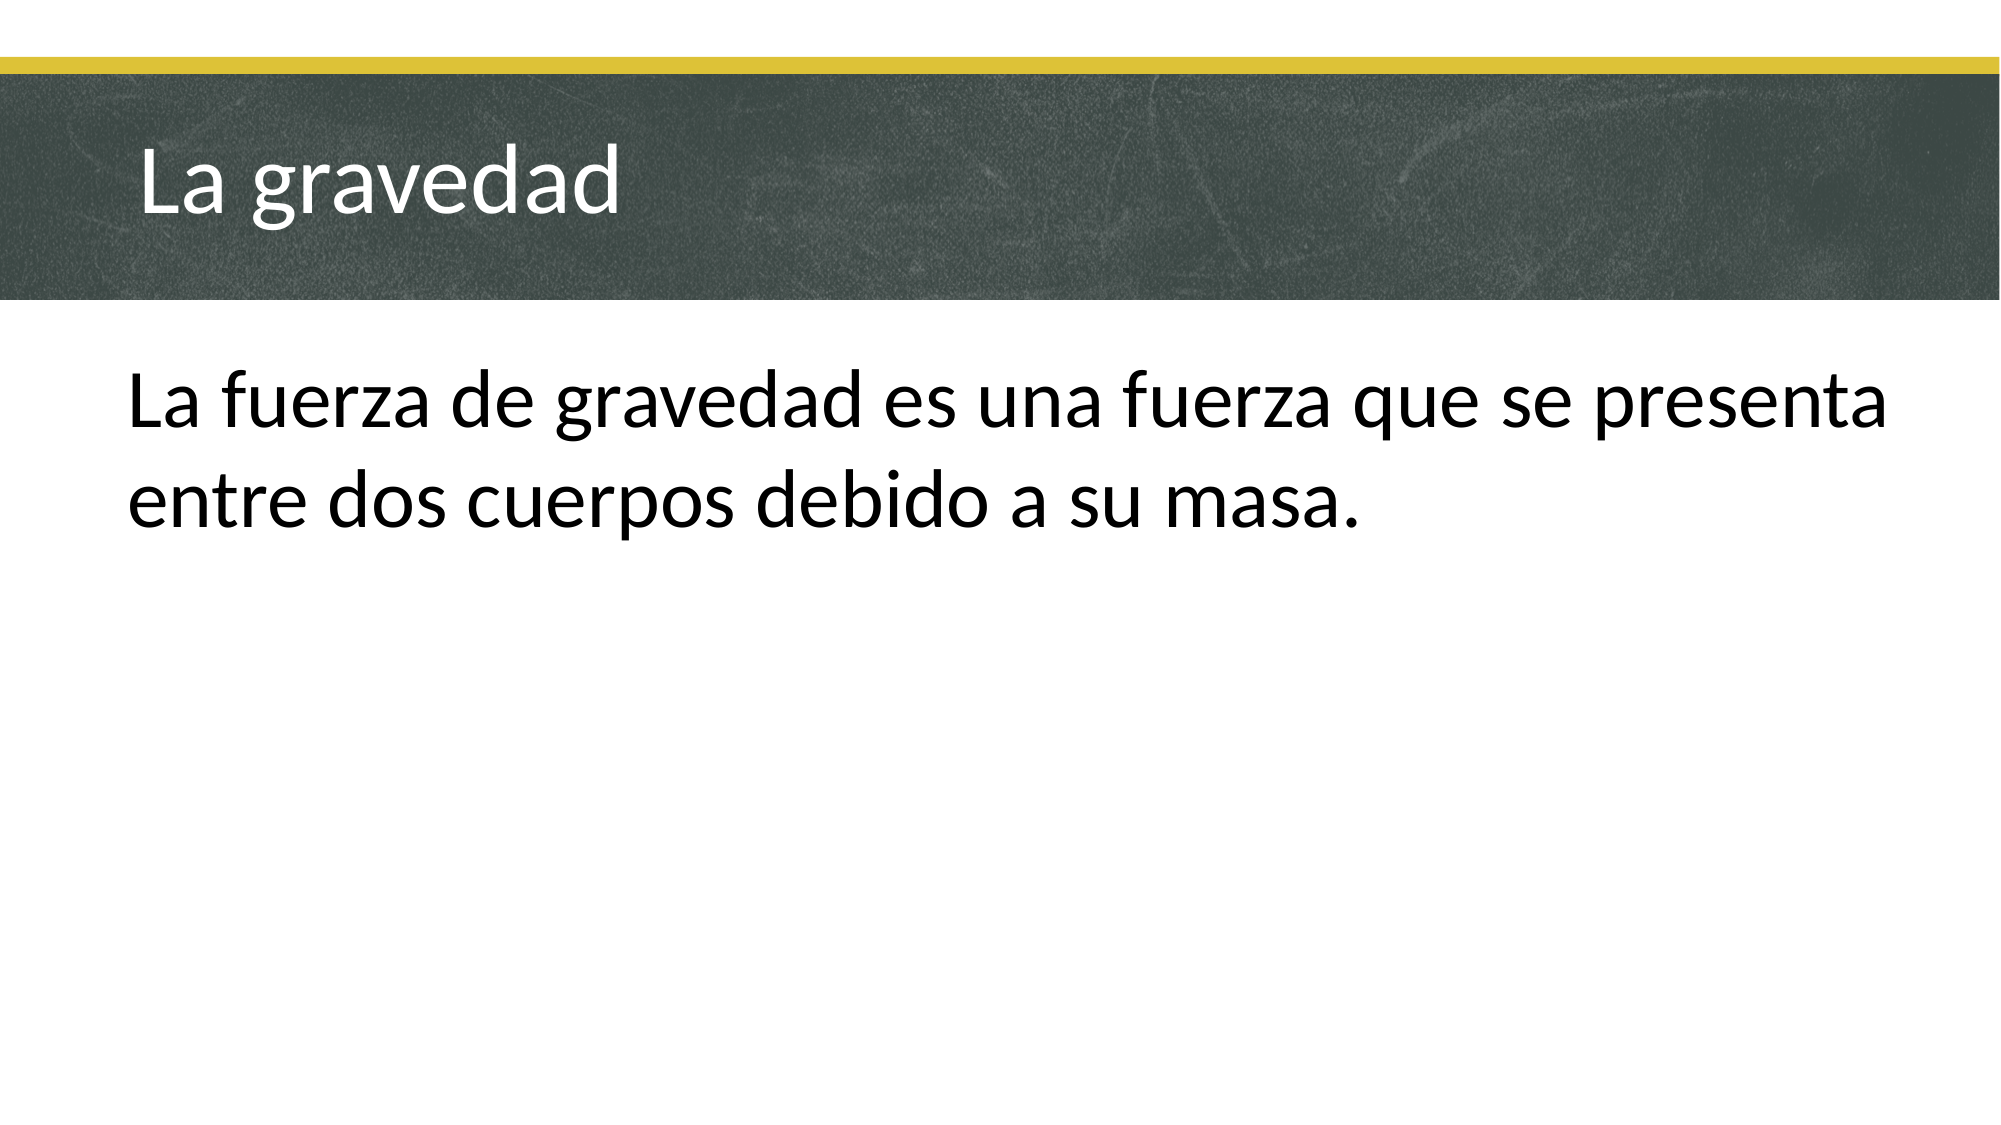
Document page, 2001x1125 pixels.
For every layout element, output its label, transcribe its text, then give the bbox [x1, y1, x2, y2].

picture [0, 74, 2000, 300]
title La gravedad [123, 67, 1703, 291]
text_box La fuerza de gravedad es una fuerza que se presenta entre dos cuerpos debido a su masa. [112, 337, 1915, 552]
